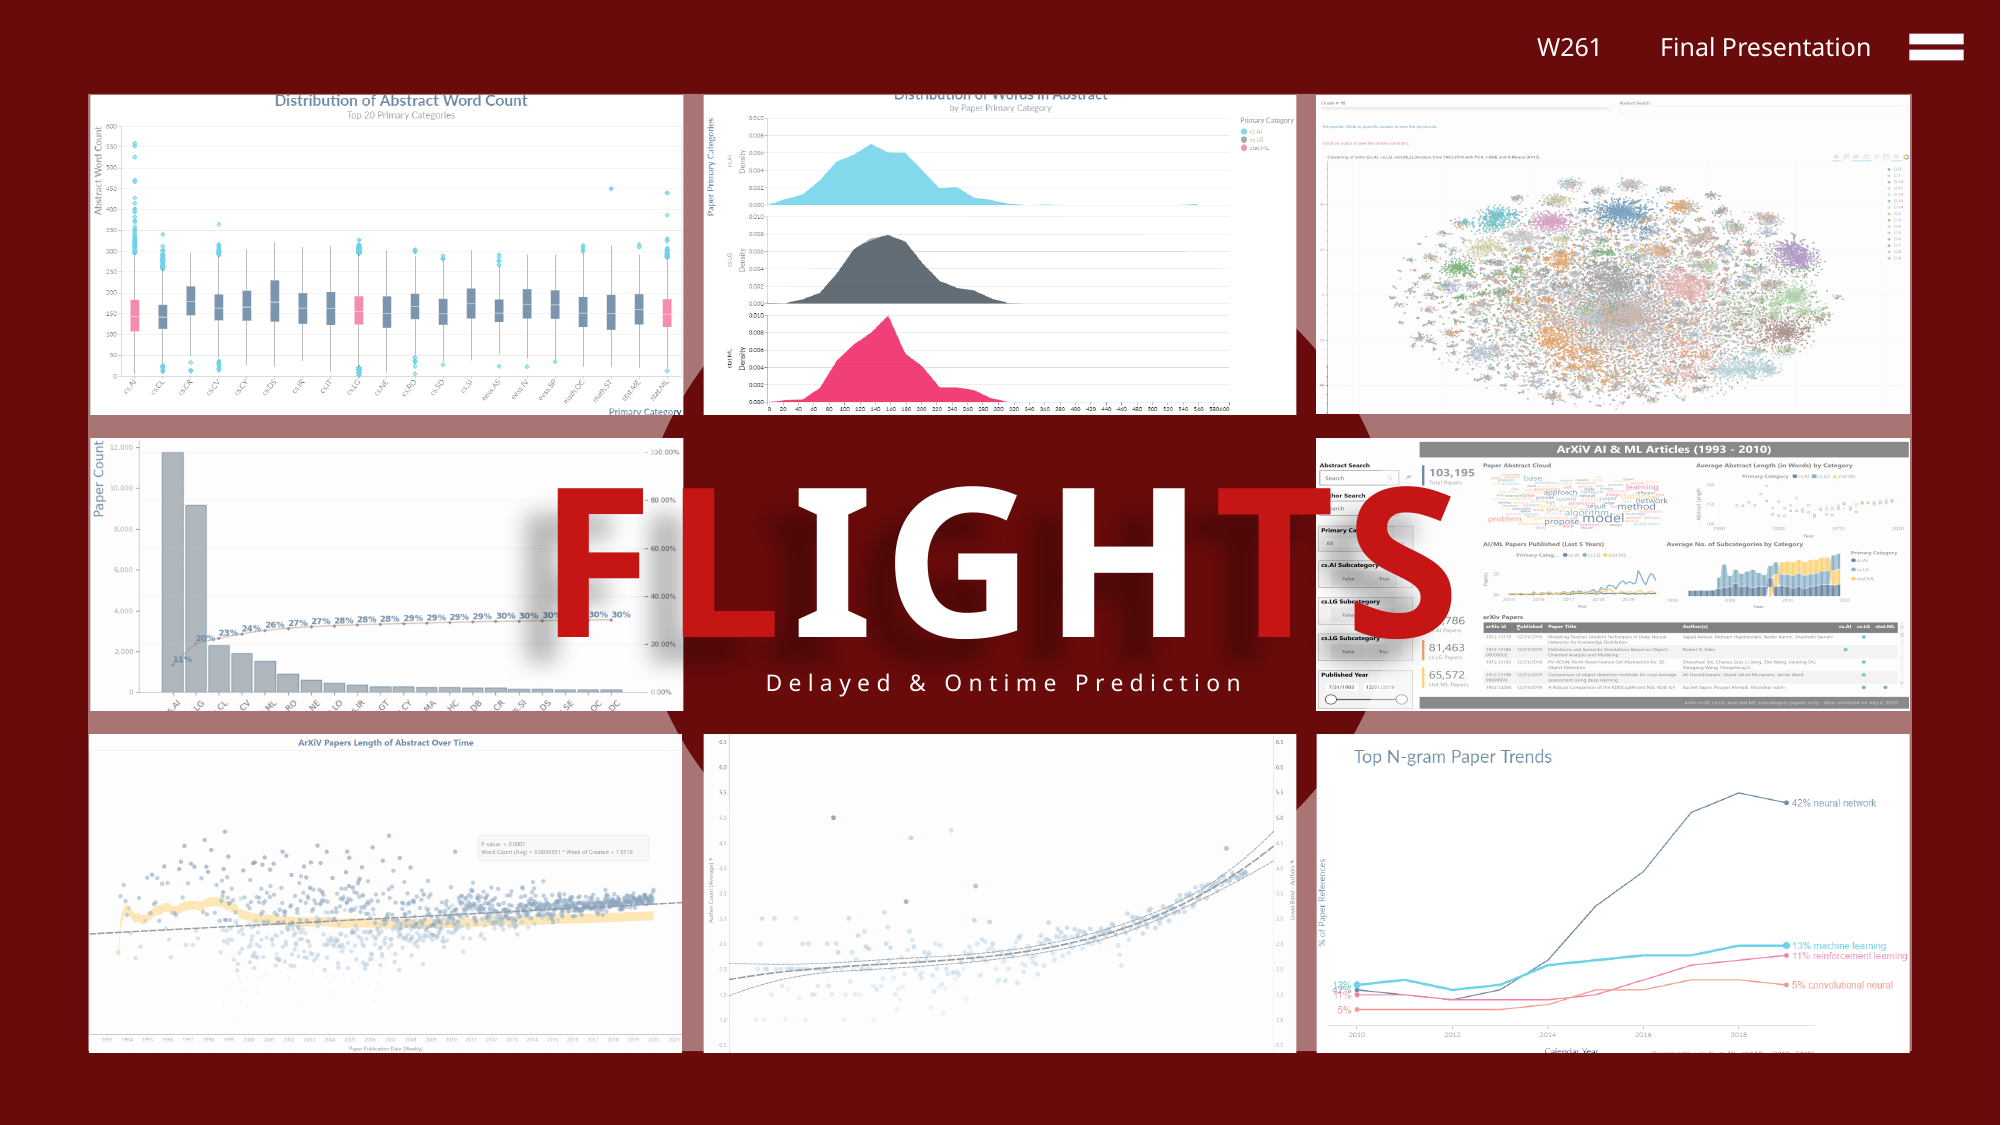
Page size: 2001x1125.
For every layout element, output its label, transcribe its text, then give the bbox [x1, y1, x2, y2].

picture [703, 734, 1297, 1053]
text_box [1908, 33, 1965, 45]
picture [1316, 95, 1910, 414]
text_box Final Presentation [1645, 24, 1887, 70]
text_box [87, 93, 1913, 1052]
picture [90, 95, 684, 415]
picture [1316, 734, 1910, 1053]
picture [1316, 438, 1910, 711]
text_box W261 [1522, 24, 1618, 70]
picture [90, 438, 684, 711]
picture [89, 734, 683, 1053]
picture [703, 95, 1297, 415]
text_box [1908, 49, 1965, 61]
text_box FLIGHTS [413, 429, 1587, 680]
